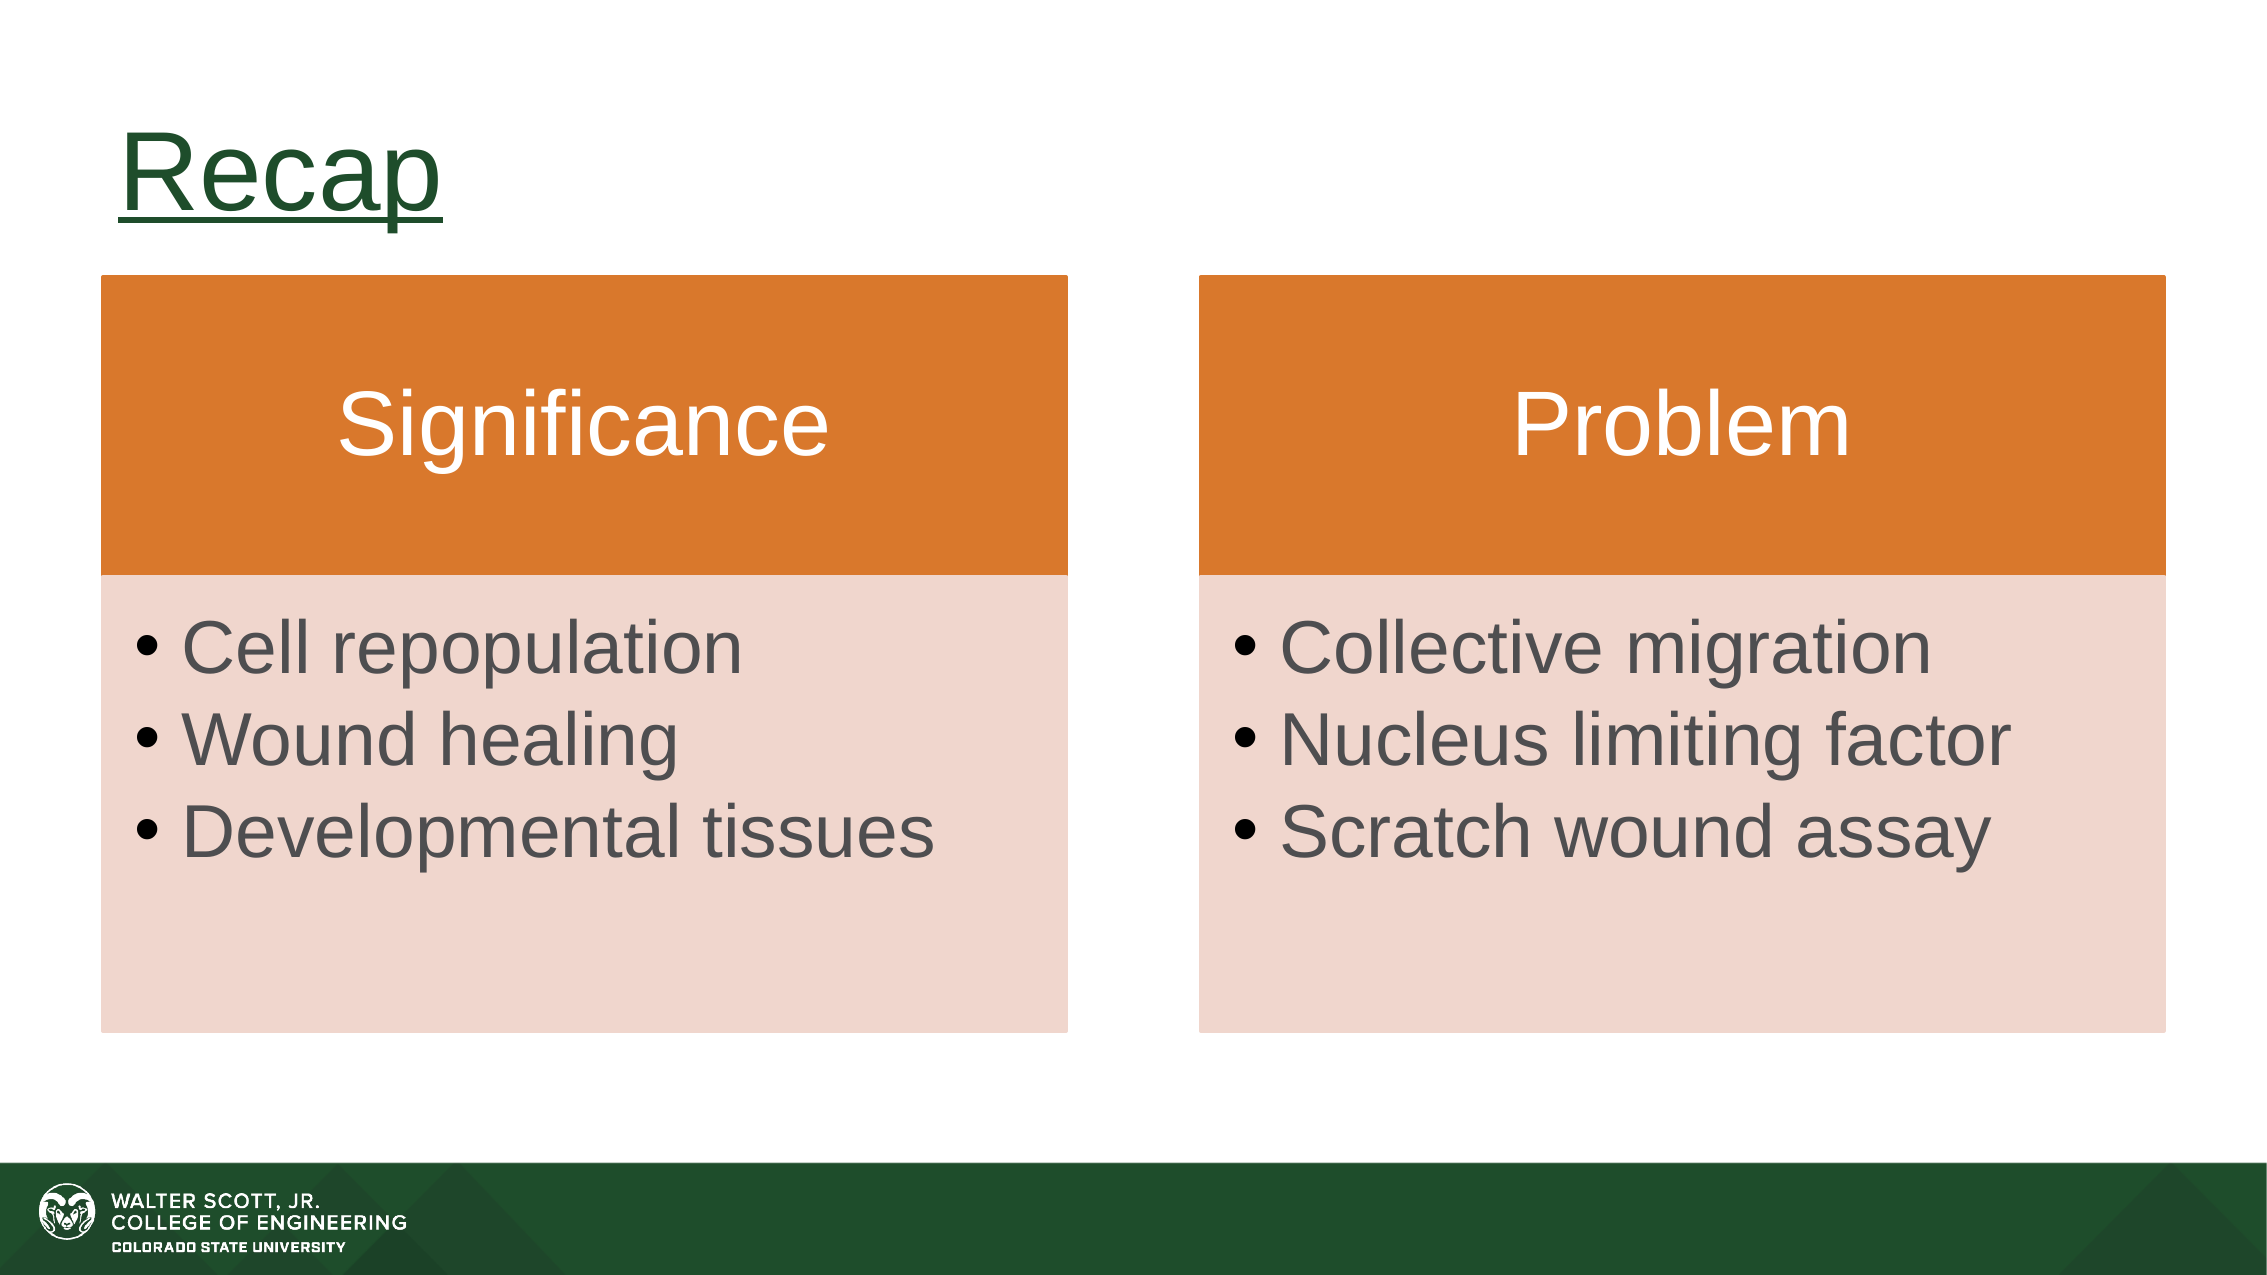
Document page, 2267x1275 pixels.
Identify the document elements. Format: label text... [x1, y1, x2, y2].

title Recap [103, 81, 2164, 249]
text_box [1200, 276, 2164, 1031]
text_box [102, 276, 1067, 1031]
picture [0, 1156, 2267, 1275]
